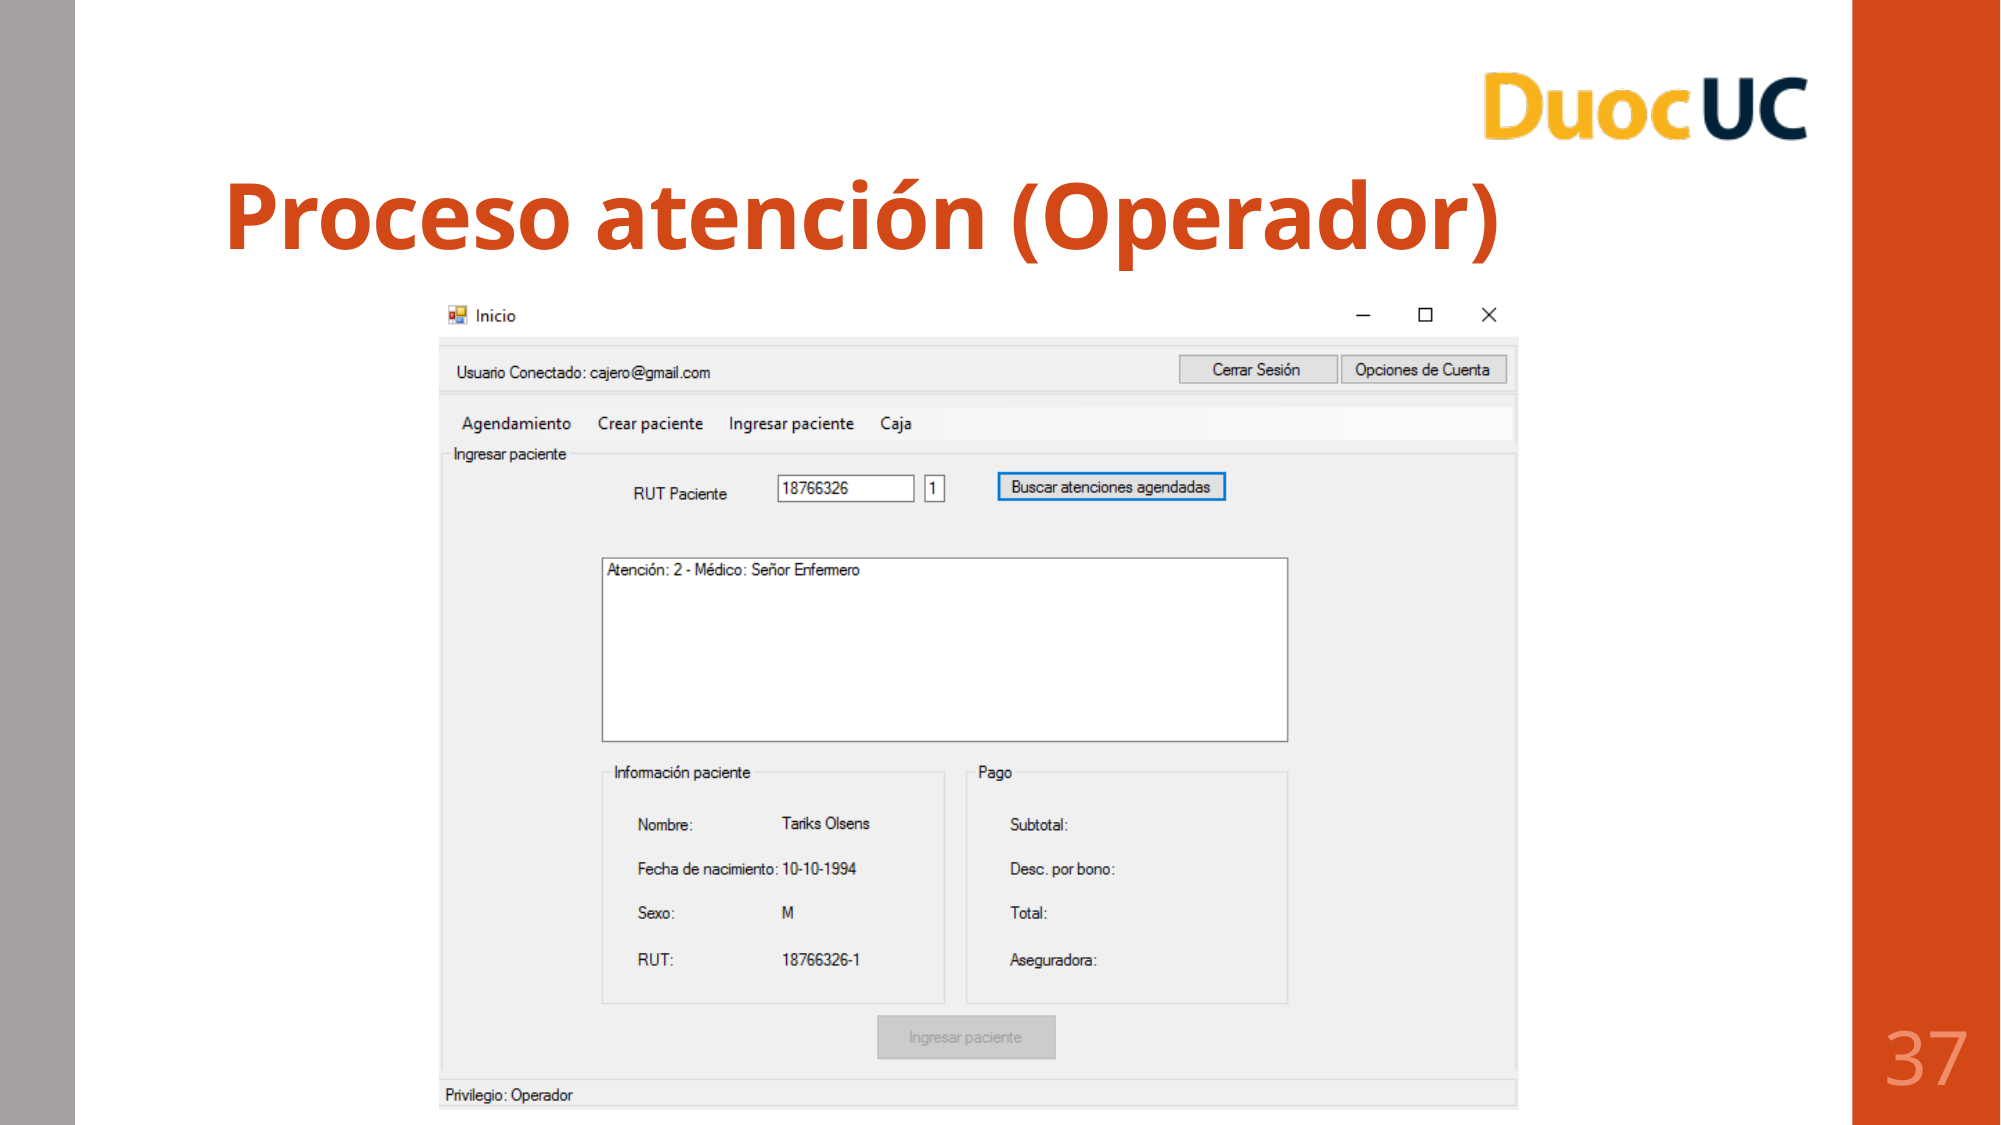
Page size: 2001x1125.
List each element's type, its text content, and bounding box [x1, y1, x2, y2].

picture [1479, 61, 1809, 149]
slide_number 36 [1852, 1012, 2000, 1110]
picture [438, 299, 1519, 1111]
title Proceso atención (Operador) [206, 48, 1797, 278]
